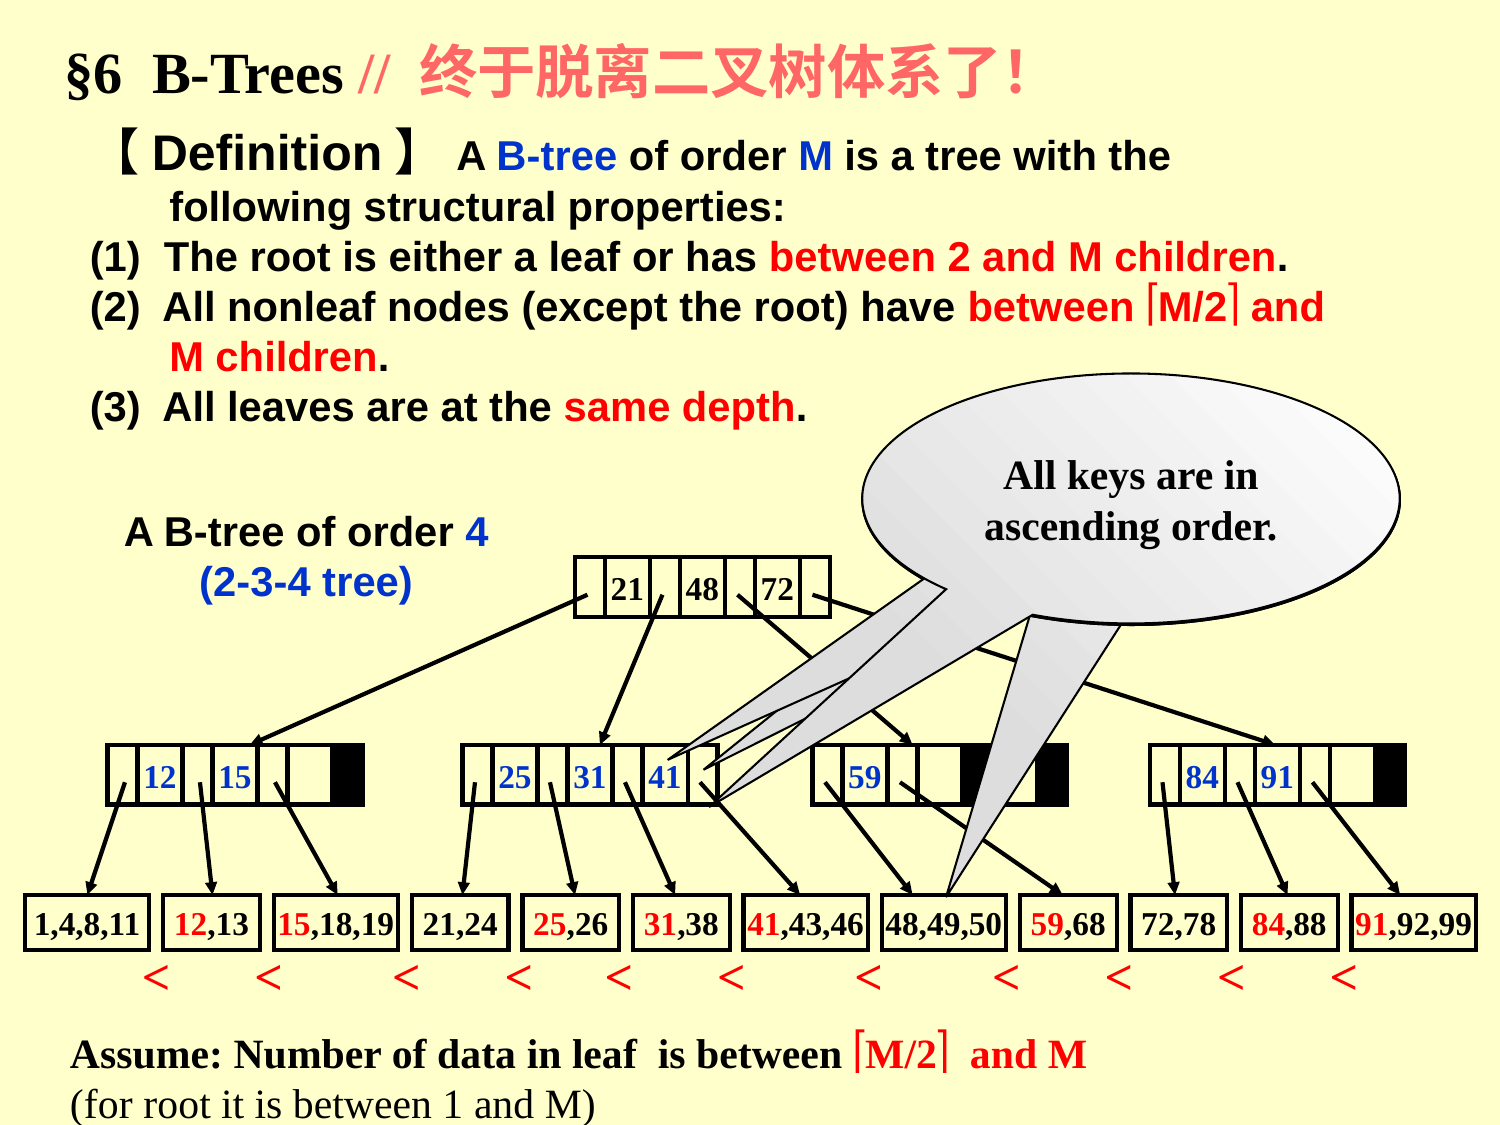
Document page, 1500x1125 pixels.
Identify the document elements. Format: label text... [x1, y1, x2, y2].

text_box Assume: Number of data in leaf is between M/2 and M (for root it is between 1 and M) [55, 1019, 1103, 1125]
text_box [99, 937, 1401, 1013]
text_box 【Definition】A B-tree of order M is a tree with the following structural properties: (1) The root is either a leaf or has between 2 and M children. (2) All nonleaf nodes (except the root) have between M/2 and M children. (3) All leaves are at the same depth. [75, 112, 1375, 438]
text_box A B-tree of order 4 (2-3-4 tree) [87, 497, 525, 555]
text_box All keys are in ascending order. [862, 373, 1400, 555]
text_box §6 B-Trees // 终于脱离二叉树体系了！ [49, 27, 1313, 113]
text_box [24, 556, 1477, 951]
